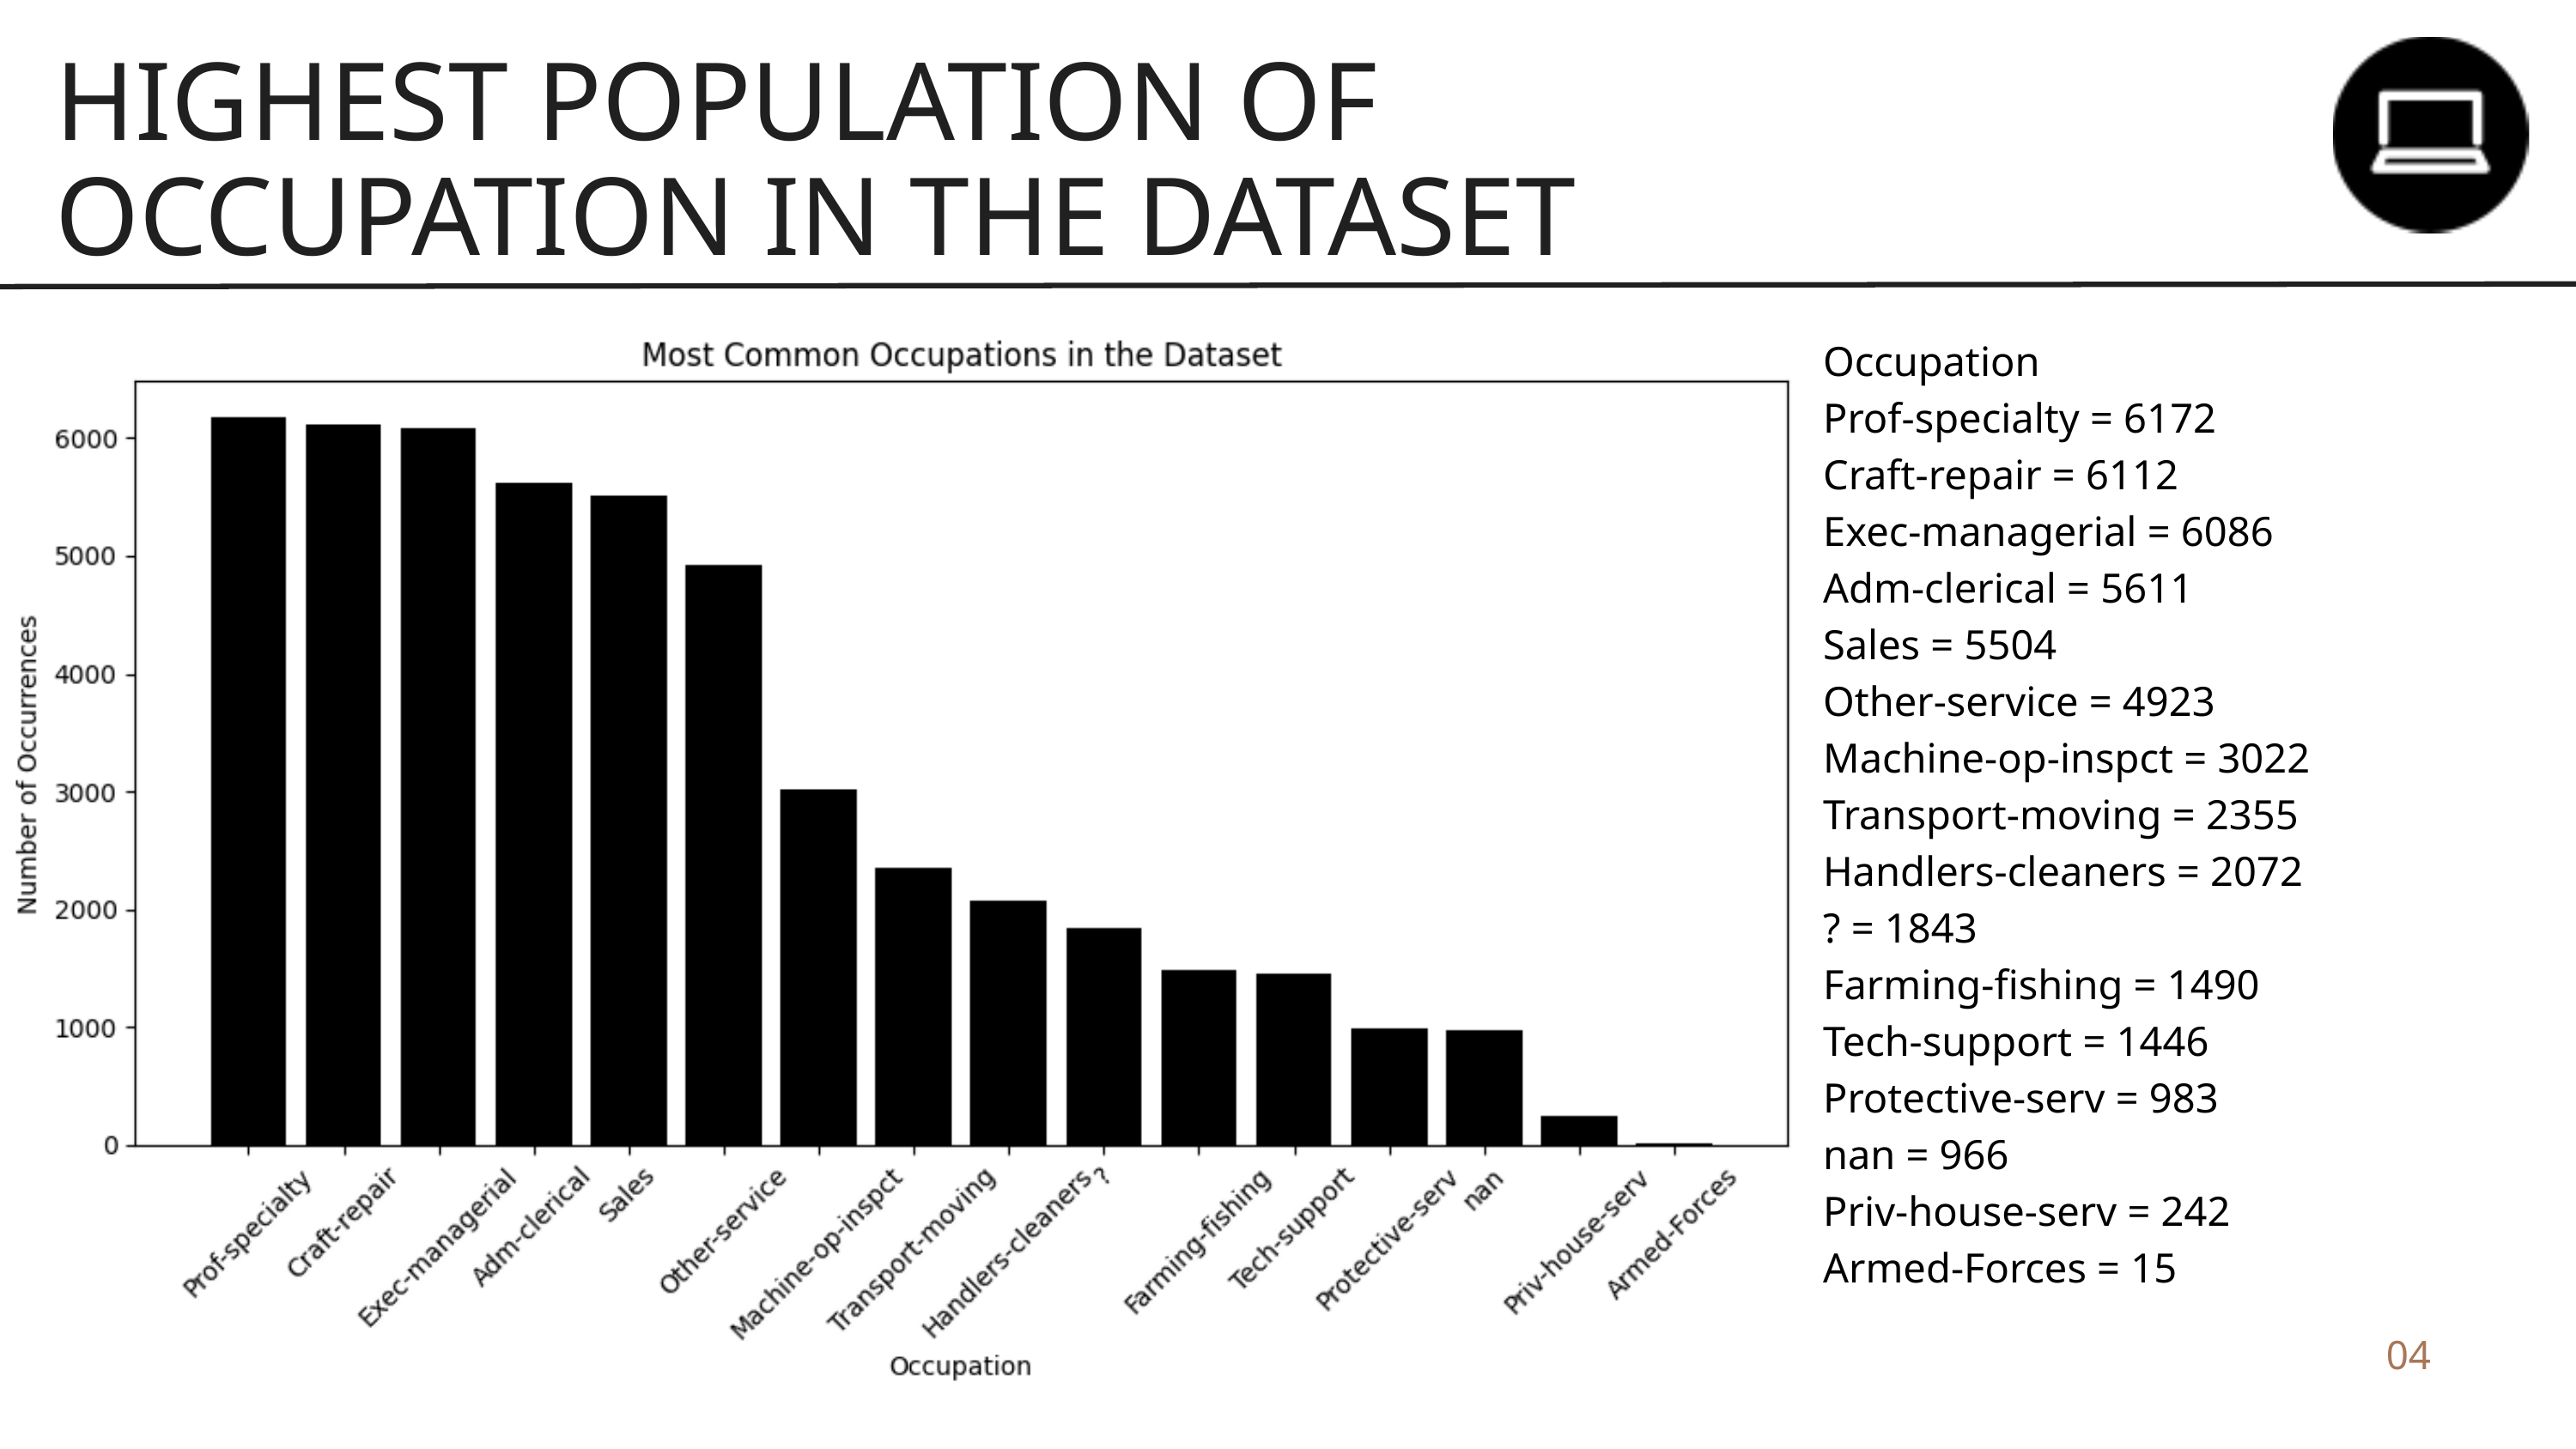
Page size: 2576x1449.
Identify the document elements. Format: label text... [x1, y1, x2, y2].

text_box Occupation Prof-specialty = 6172 Craft-repair = 6112 Exec-managerial = 6086 Adm-clerical = 5611 Sales = 5504 Other-service = 4923 Machine-op-inspct = 3022 Transport-moving = 2355 Handlers-cleaners = 2072 ? = 1843 Farming-fishing = 1490 Tech-support = 1446 Protective-serv = 983 nan = 966 Priv-house-serv = 242 Armed-Forces = 15 [1823, 328, 2506, 1348]
text_box HIGHEST POPULATION OF OCCUPATION IN THE DATASET [55, 46, 1936, 278]
text_box [2333, 37, 2530, 234]
text_box [0, 323, 1805, 1399]
text_box 04 [2347, 1348, 2432, 1378]
